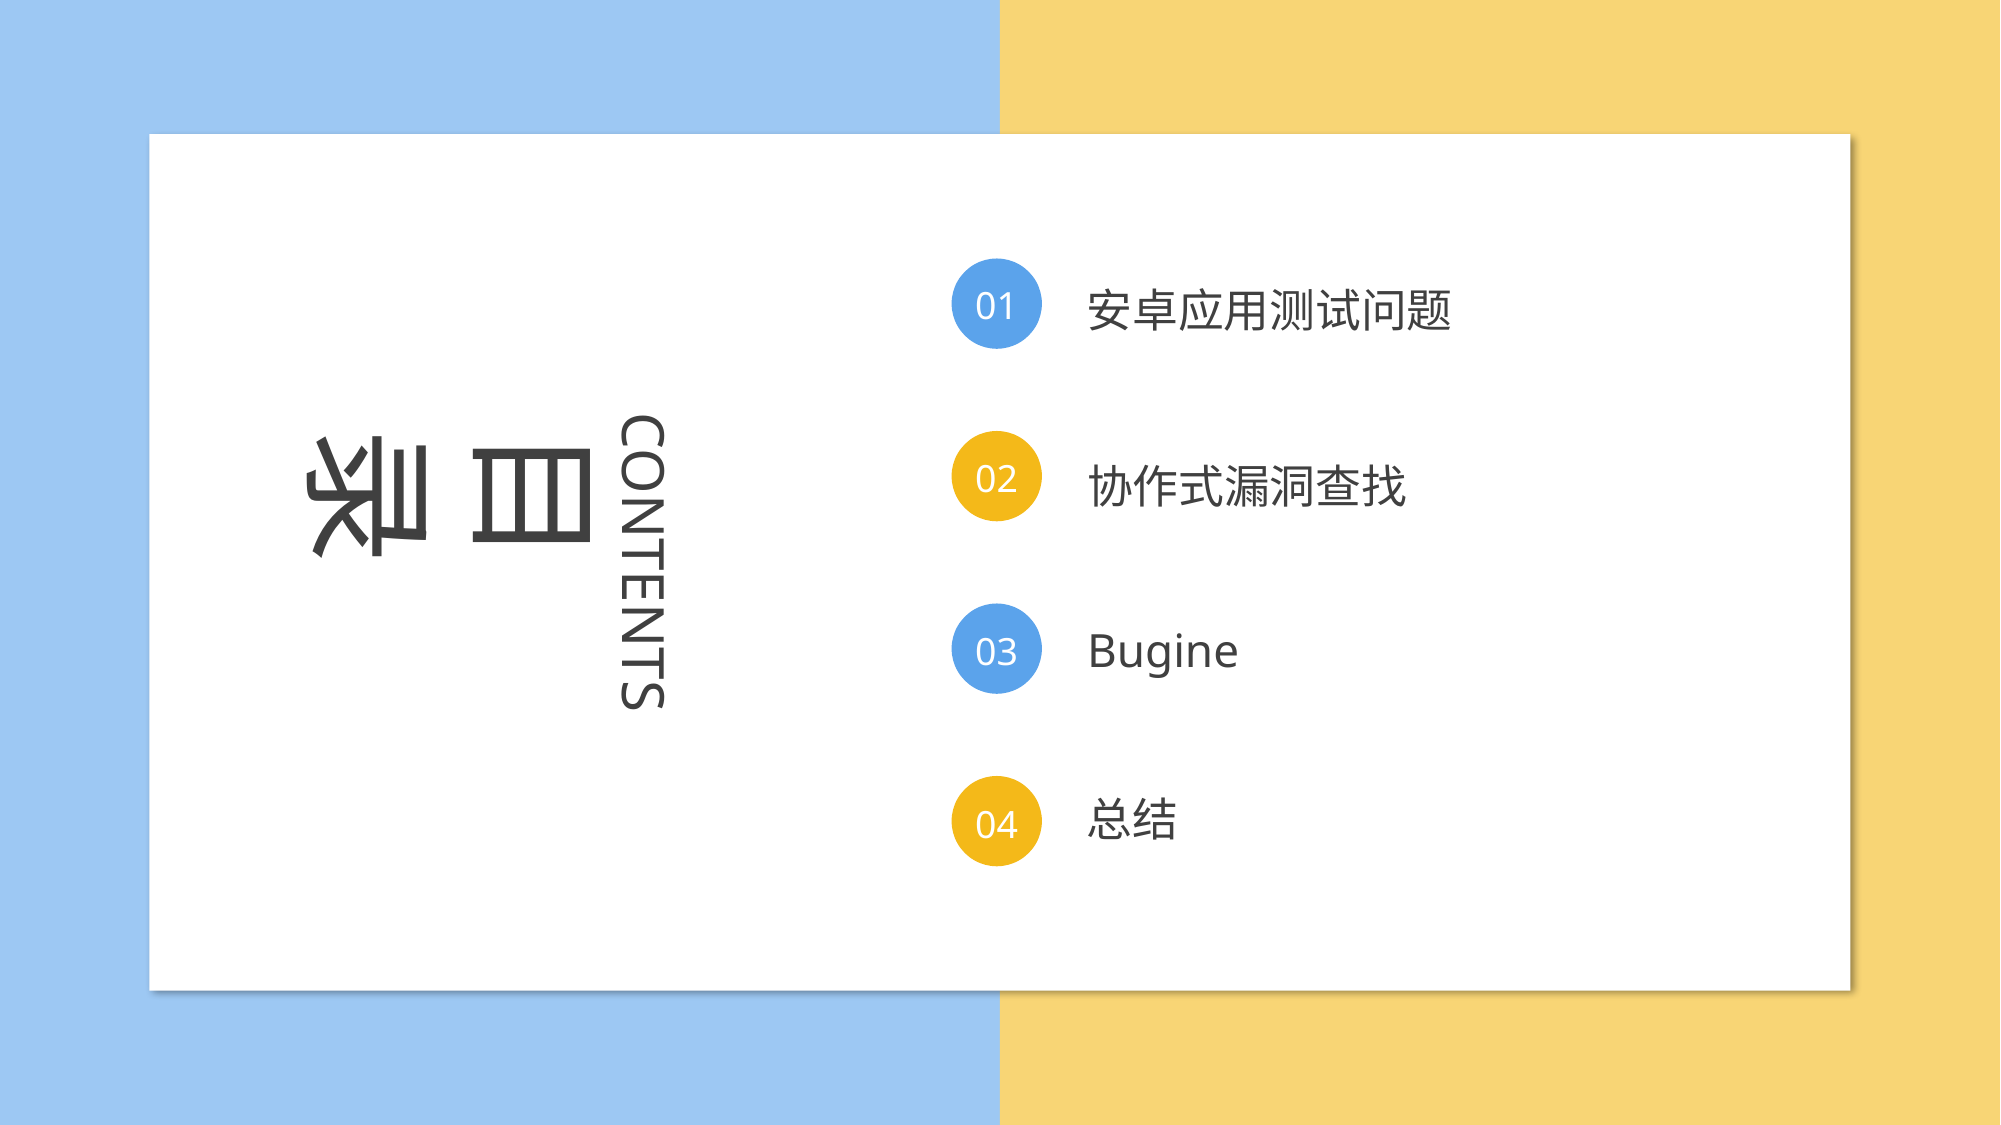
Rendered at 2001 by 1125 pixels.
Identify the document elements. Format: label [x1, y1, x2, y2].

text_box [431, 375, 689, 750]
text_box [942, 258, 1511, 867]
